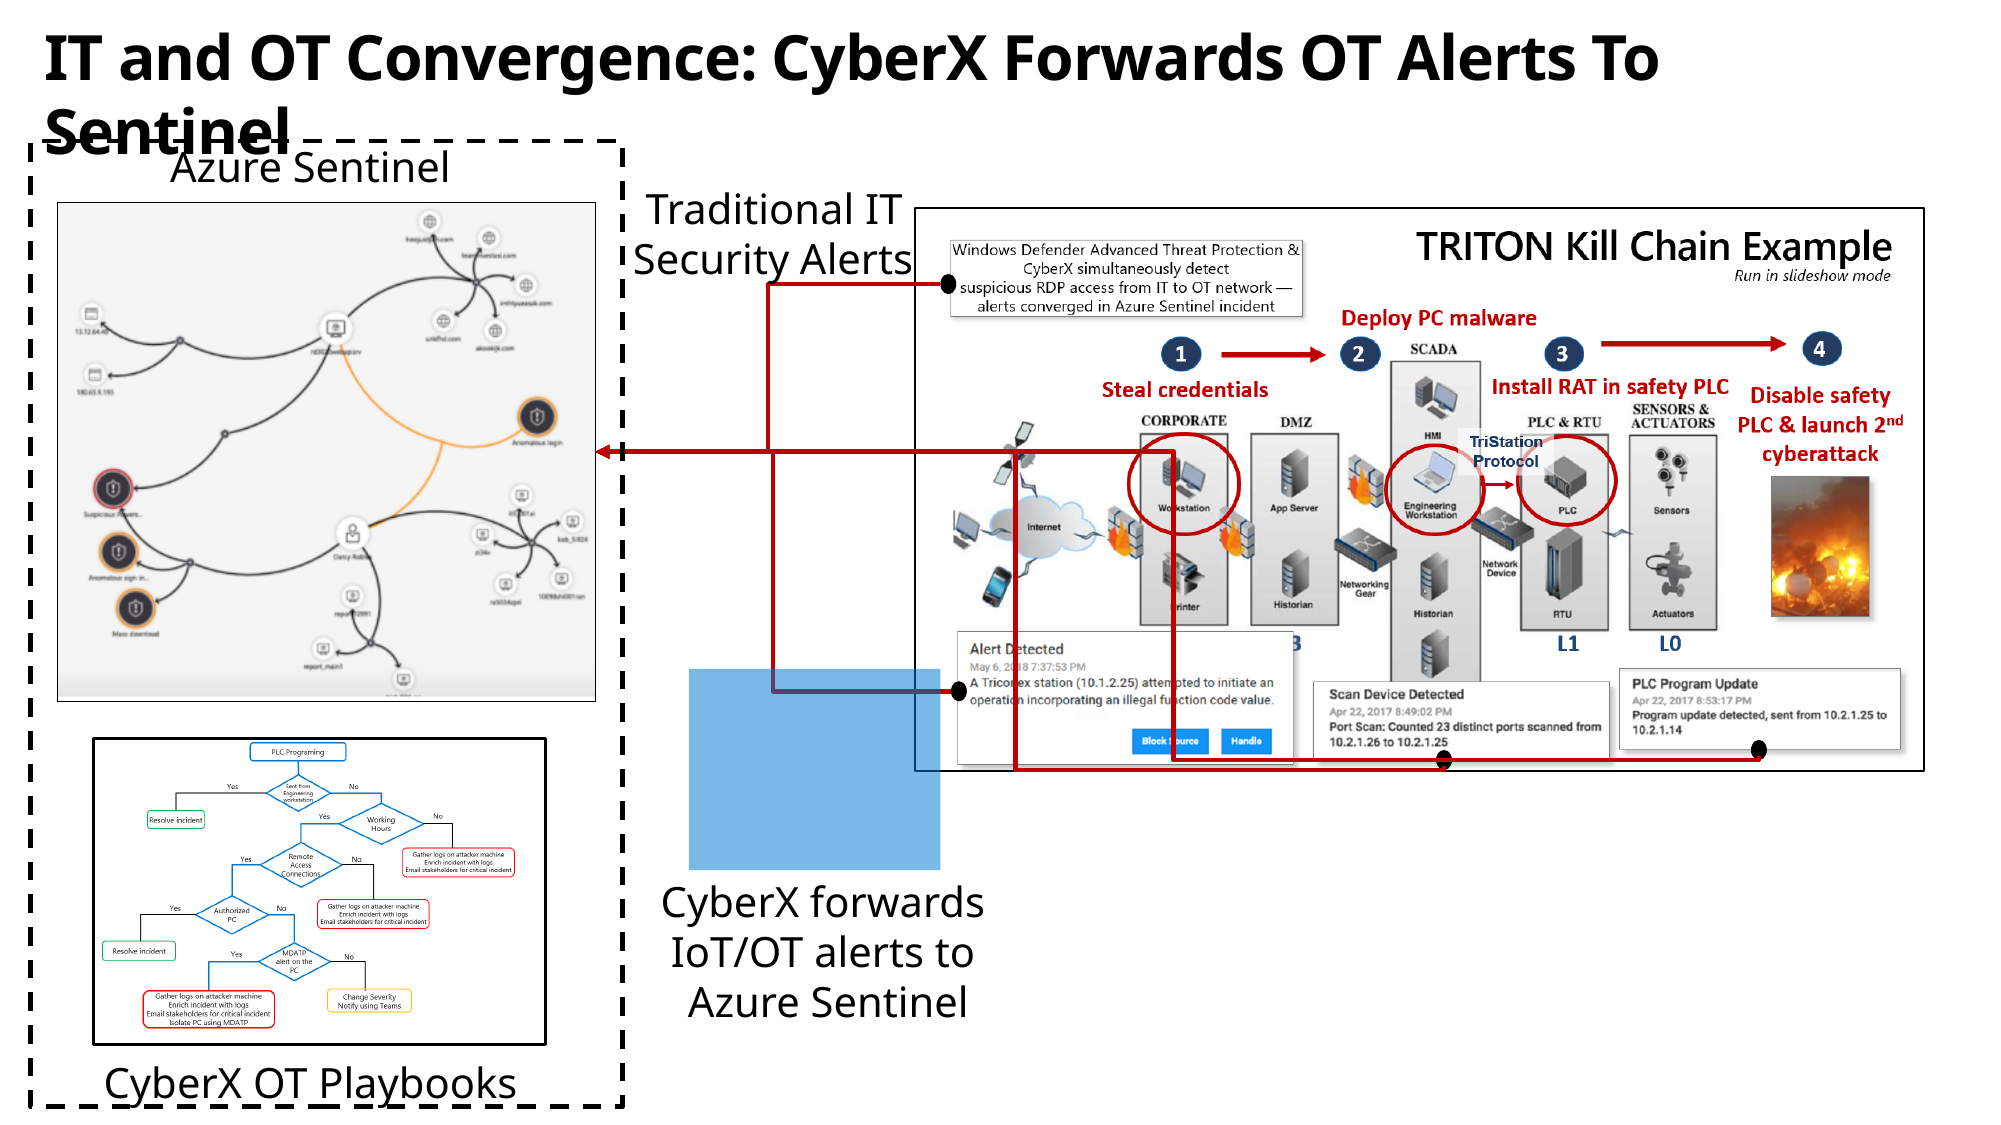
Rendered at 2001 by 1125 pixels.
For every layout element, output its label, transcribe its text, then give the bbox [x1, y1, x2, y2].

text_box [30, 140, 623, 1108]
picture [94, 739, 545, 1044]
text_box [595, 451, 860, 692]
text_box CyberX forwards IoT/OT alerts to Azure Sentinel [660, 875, 860, 1026]
text_box [688, 692, 860, 871]
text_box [860, 186, 1022, 1036]
picture [1332, 208, 1923, 771]
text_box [1022, 23, 1332, 1125]
text_box Traditional IT Security Alerts [632, 182, 914, 283]
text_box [595, 283, 860, 451]
picture [57, 202, 596, 702]
title IT and OT Convergence: CyberX Forwards OT Alerts To Sentinel [44, 17, 1853, 94]
